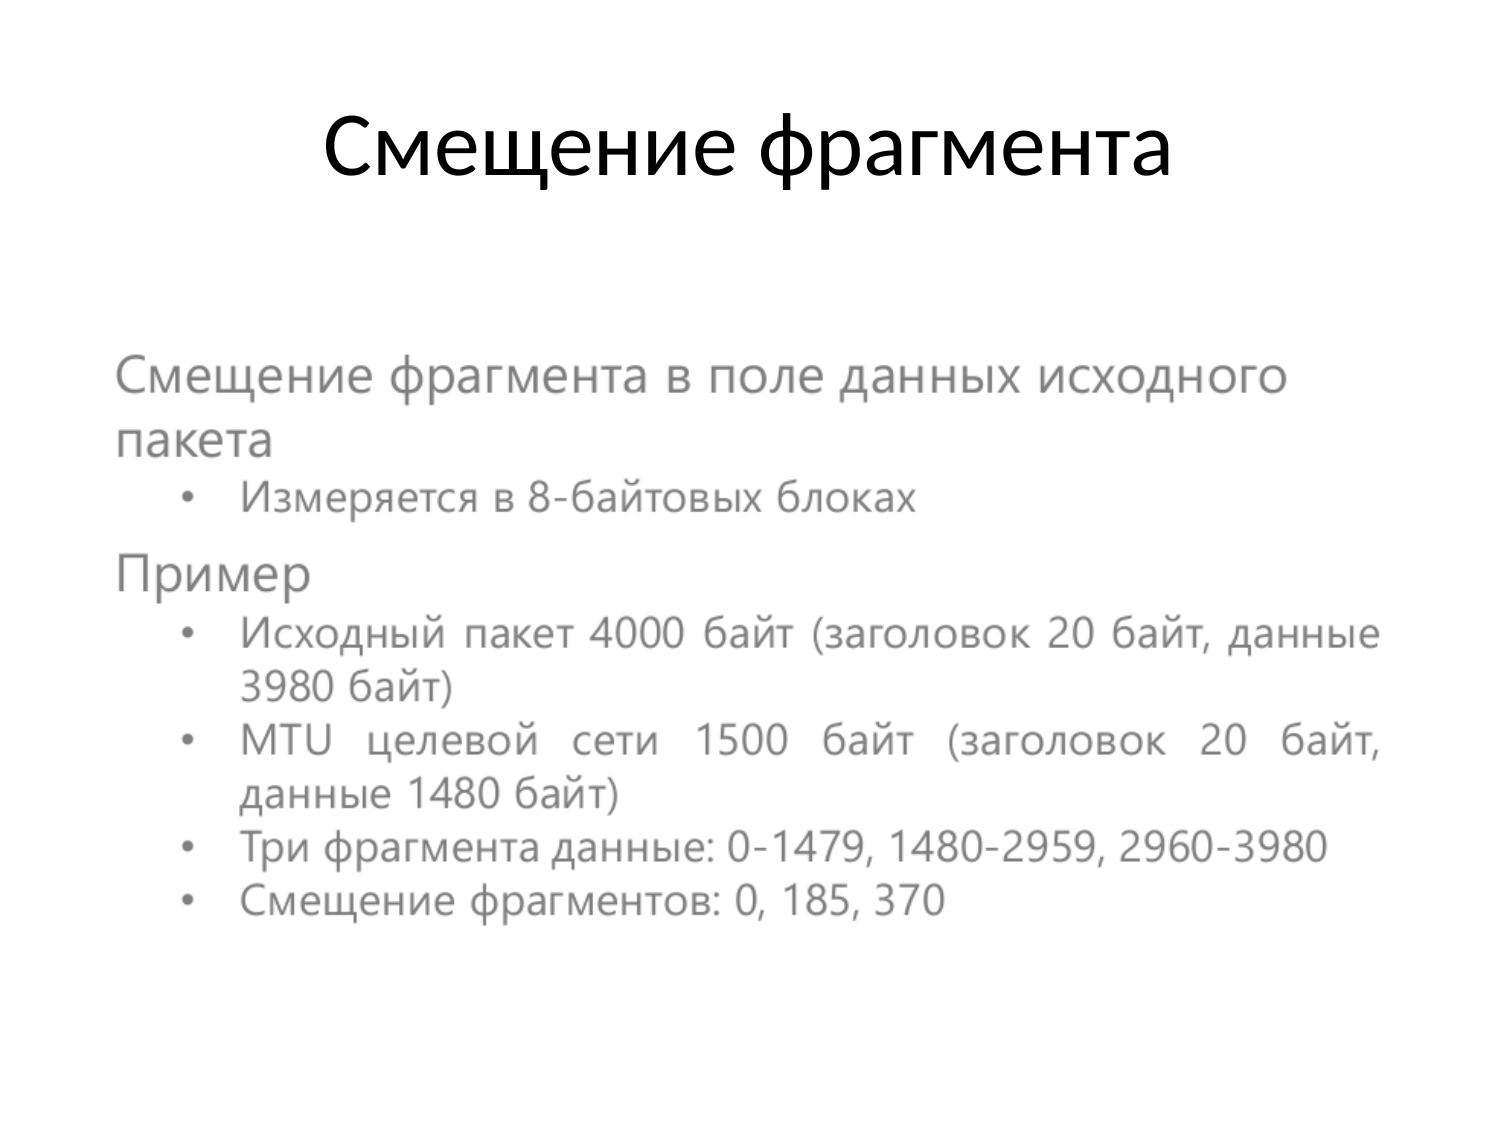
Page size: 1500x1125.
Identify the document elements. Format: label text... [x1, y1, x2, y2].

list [74, 309, 1426, 958]
title Смещение фрагмента [75, 45, 1425, 233]
